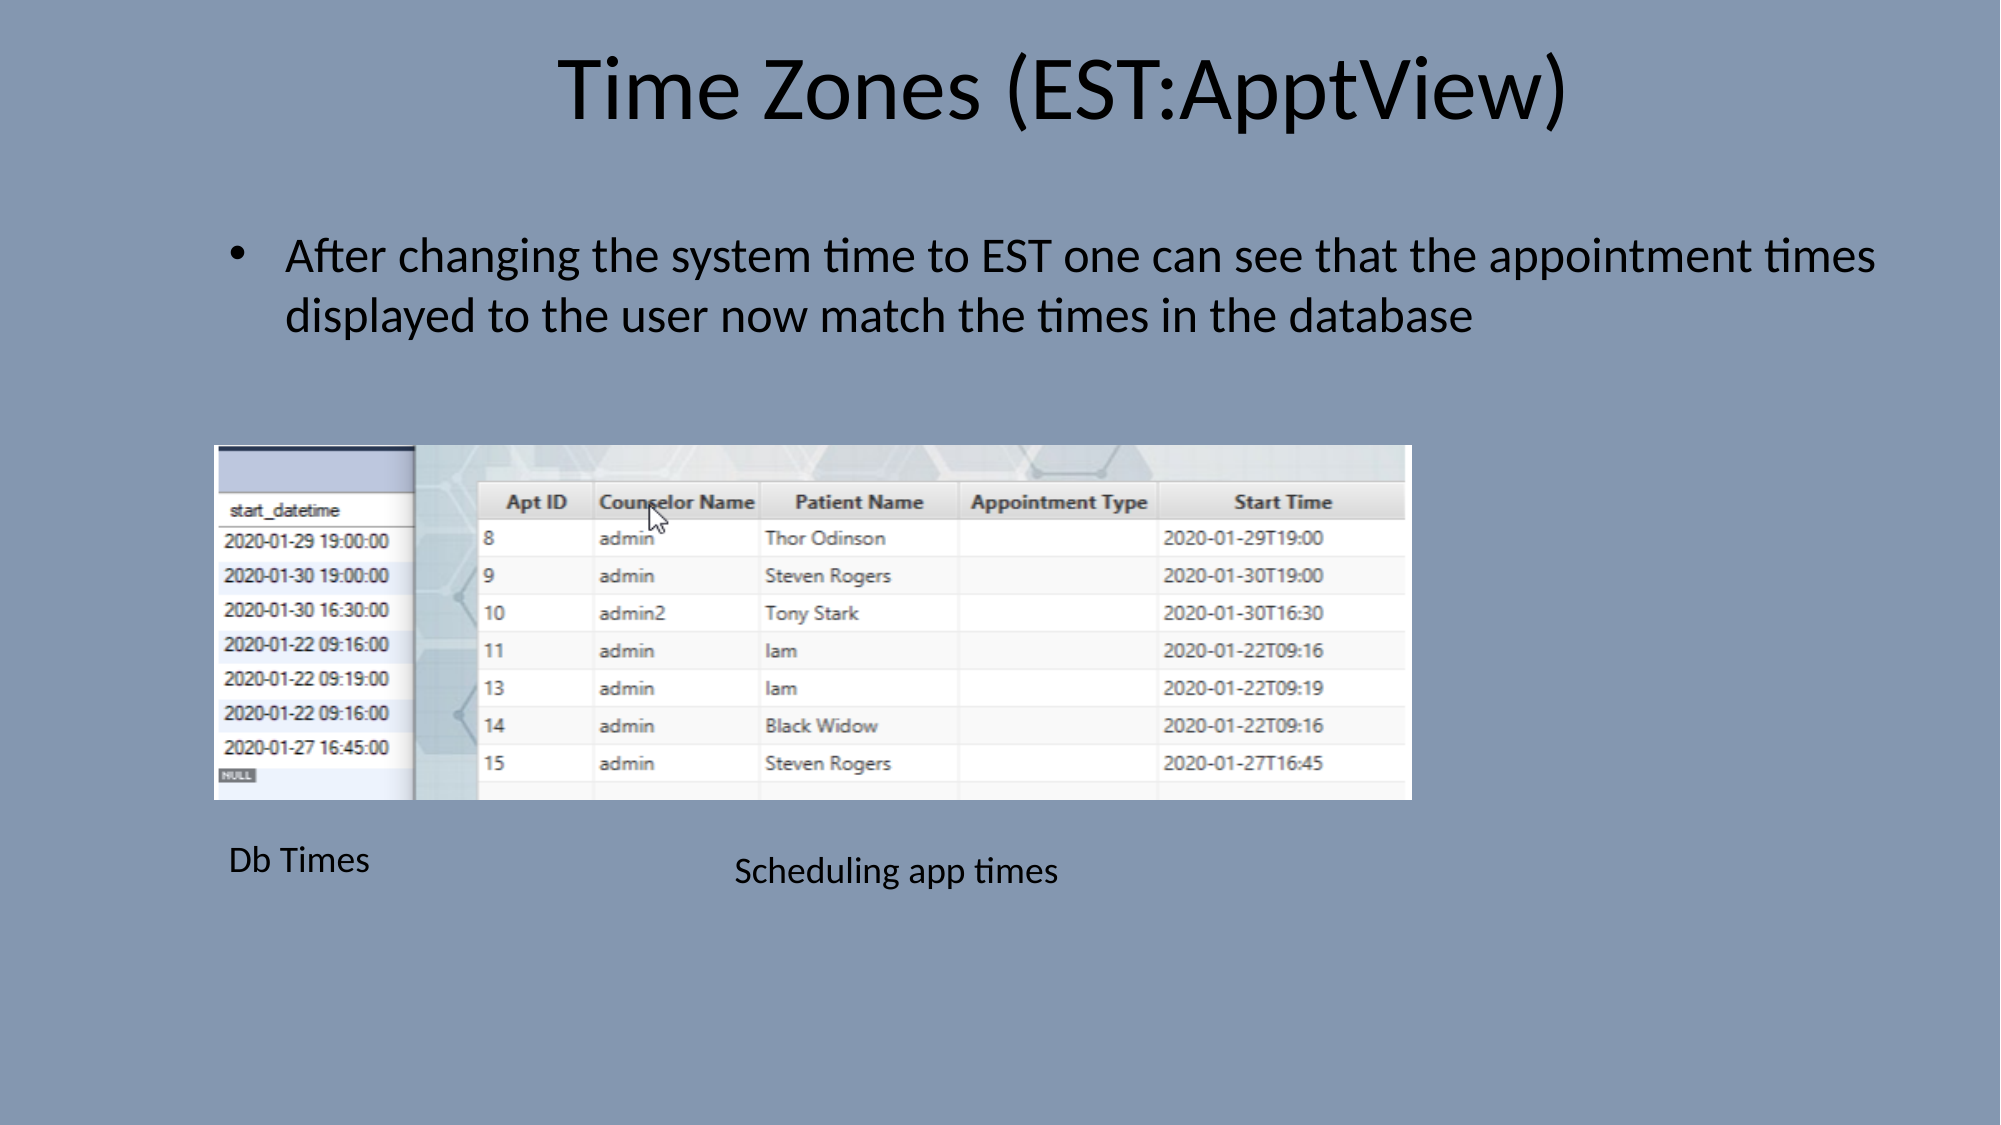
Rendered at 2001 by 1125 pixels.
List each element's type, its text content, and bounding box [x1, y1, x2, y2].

picture [214, 445, 1412, 801]
text_box Time Zones (EST:ApptView) [510, 20, 1619, 146]
text_box Scheduling app times [433, 838, 1369, 899]
text_box After changing the system time to EST one can see that the appointment times displayed to the user now match the times in the database [214, 214, 1986, 410]
text_box Db Times [214, 828, 391, 888]
